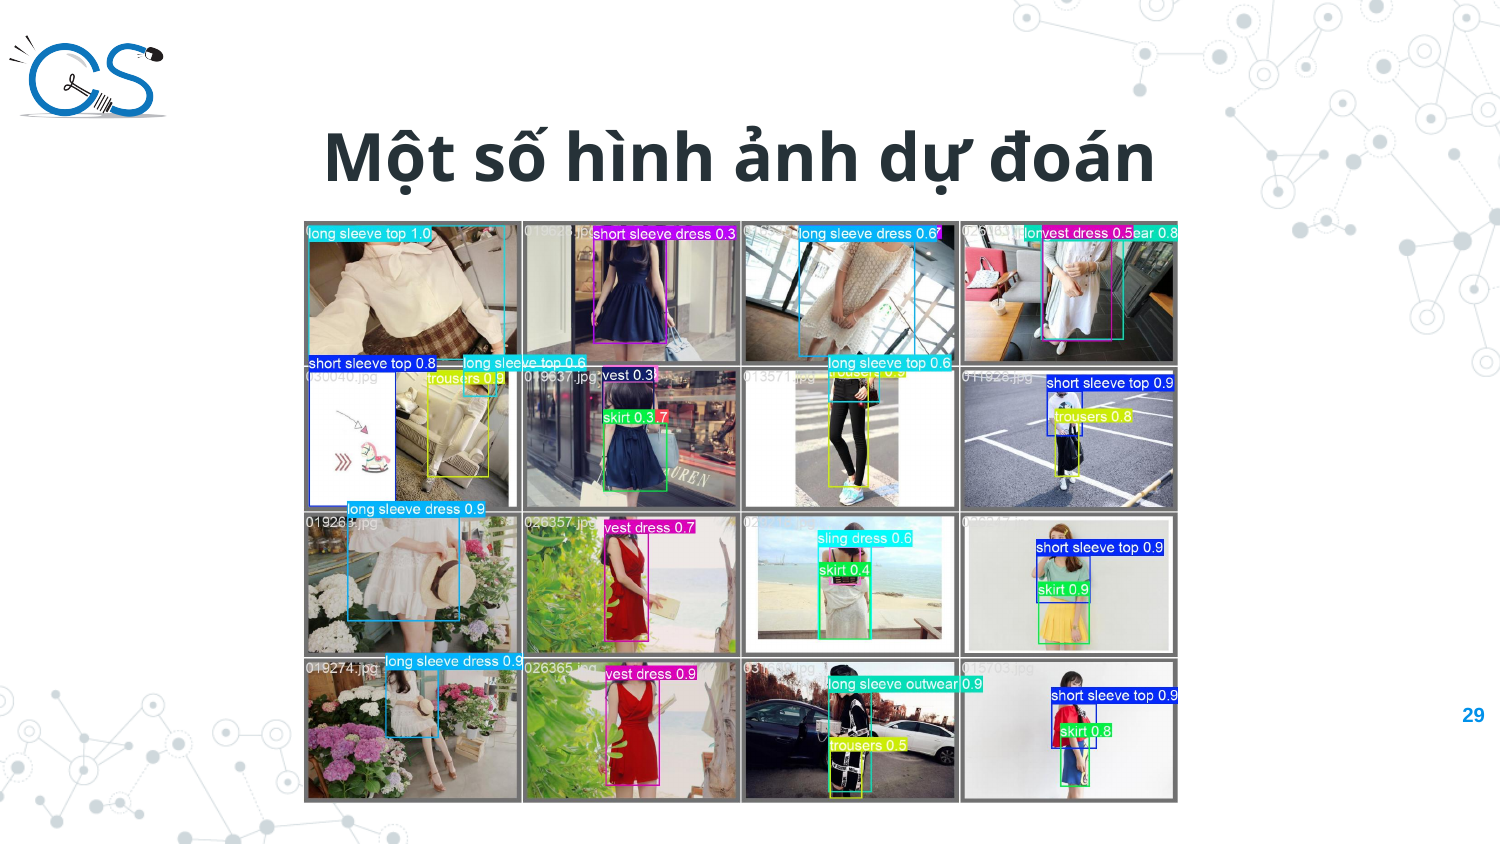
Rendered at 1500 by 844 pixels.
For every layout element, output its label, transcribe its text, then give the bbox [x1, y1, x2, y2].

text_box Một số hình ảnh dự đoán [35, 100, 1446, 211]
slide_number ‹#› [1405, 690, 1496, 740]
picture [0, 0, 1500, 844]
